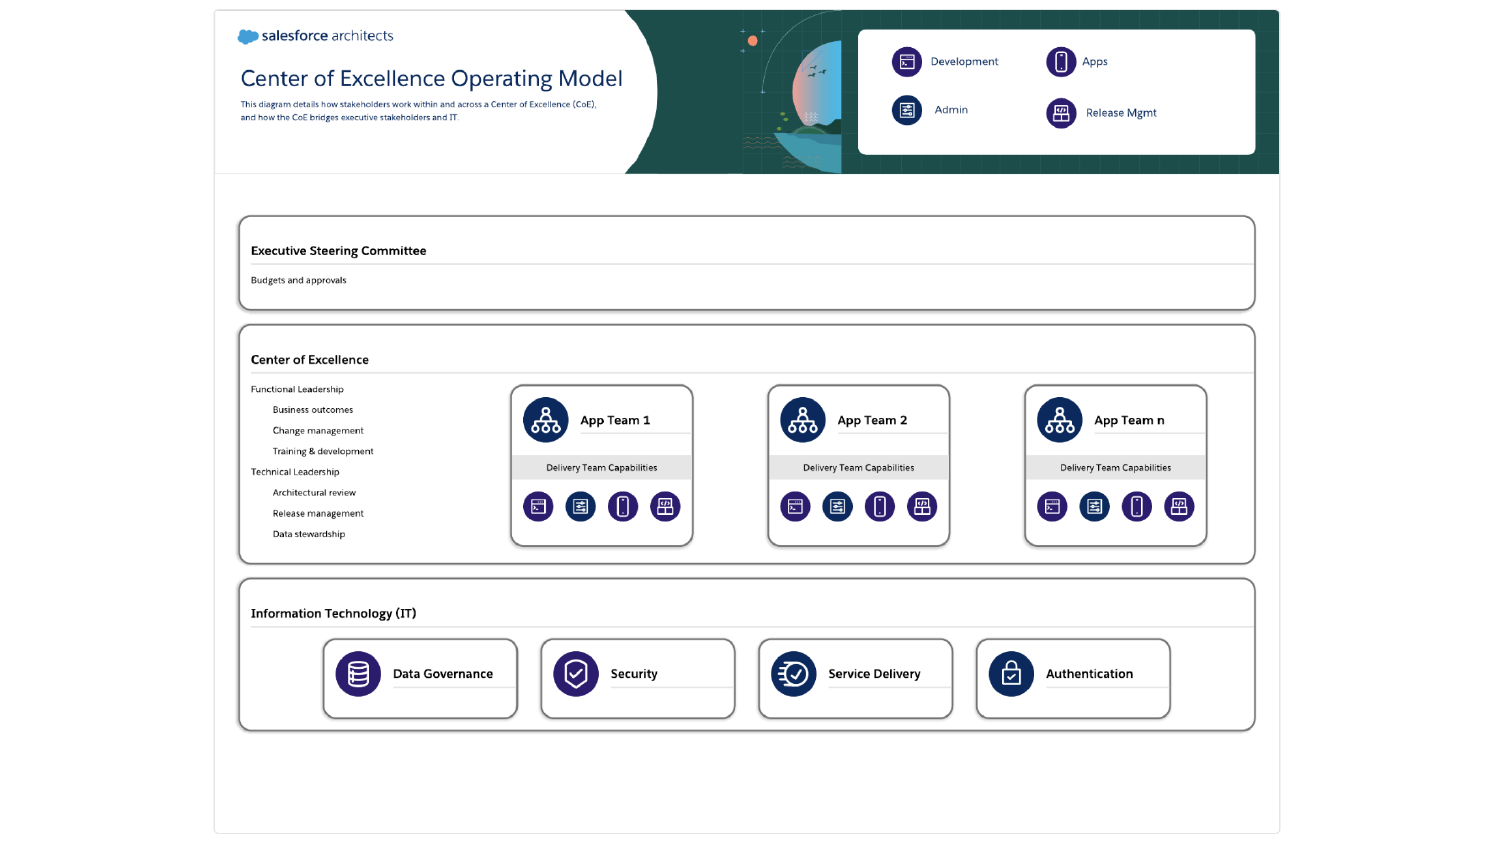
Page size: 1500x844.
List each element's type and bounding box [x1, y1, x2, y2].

picture [209, 0, 1291, 844]
